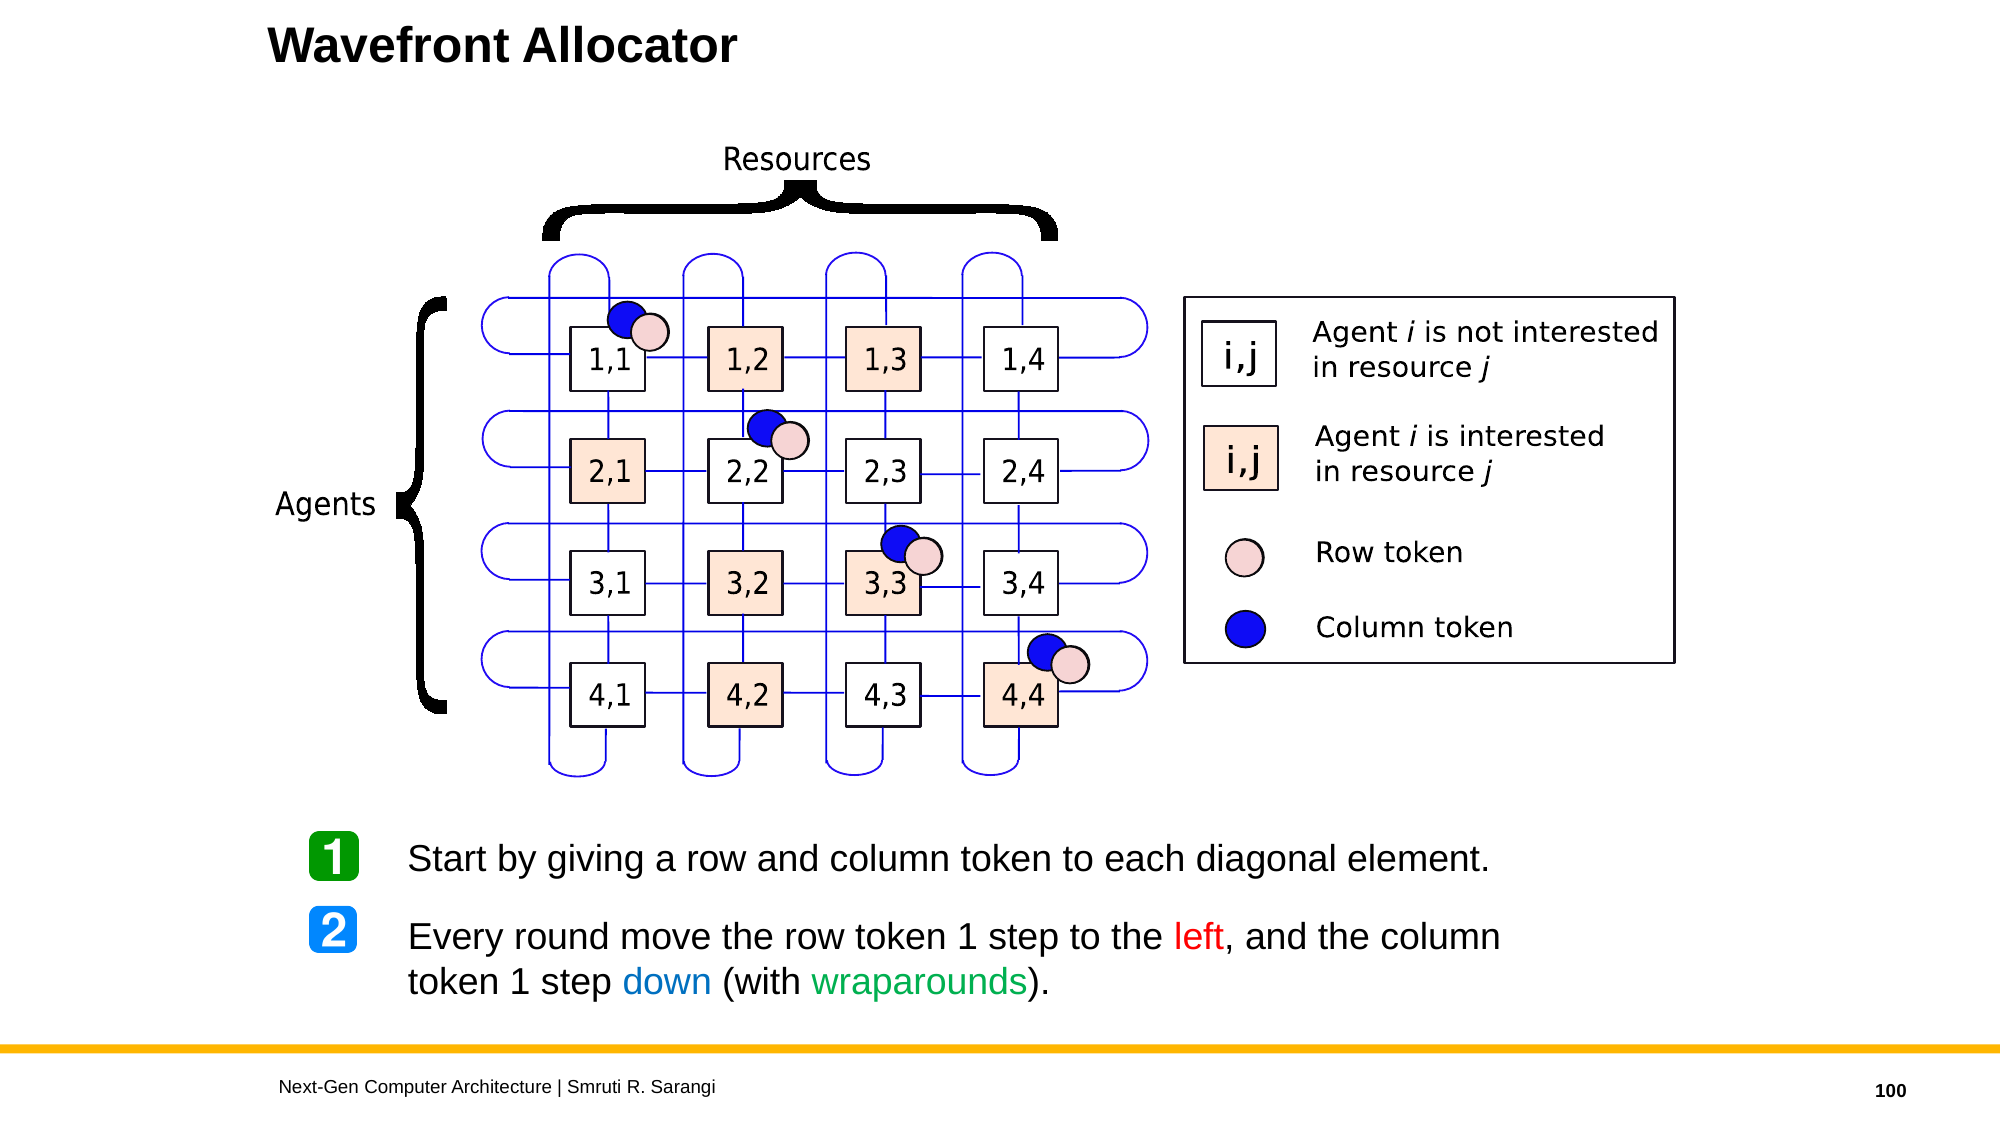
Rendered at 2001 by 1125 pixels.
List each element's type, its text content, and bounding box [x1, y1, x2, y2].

footer Next-Gen Computer Architecture | Smruti R. Sarangi [263, 1067, 1464, 1105]
text_box Every round move the row token 1 step to the left, and the column token 1 step down (with wraparounds). [393, 904, 1516, 1010]
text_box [275, 146, 1678, 783]
slide_number 100 [1711, 1071, 1922, 1109]
picture [309, 831, 359, 881]
text_box Start by giving a row and column token to each diagonal element. [392, 826, 1517, 887]
title Wavefront Allocator [252, 11, 1490, 190]
picture [309, 902, 357, 953]
